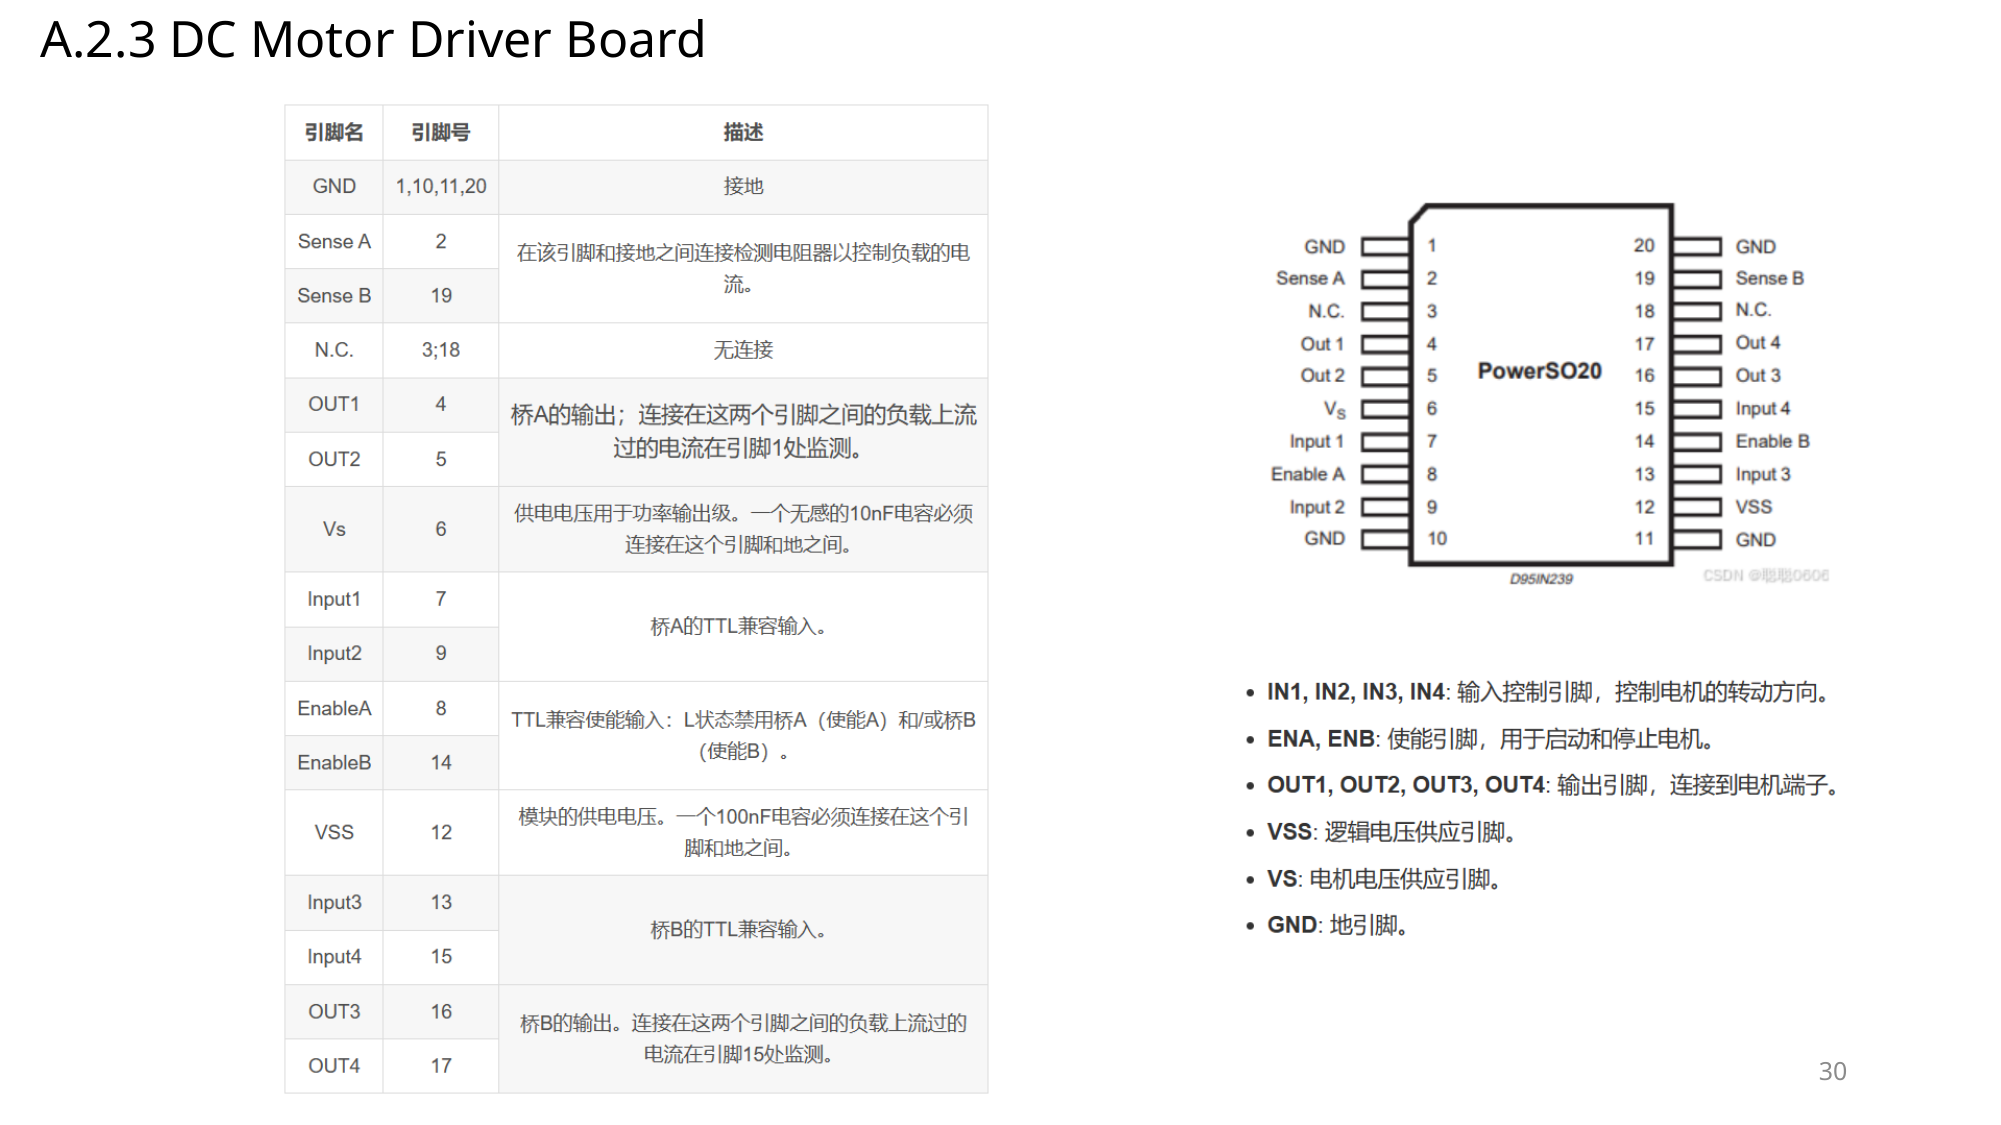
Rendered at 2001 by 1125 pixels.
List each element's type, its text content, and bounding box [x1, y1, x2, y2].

picture [1231, 663, 1863, 962]
slide_number 30 [1412, 1042, 1863, 1103]
text_box A.2.3 DC Motor Driver Board [0, 0, 1244, 75]
picture [1161, 178, 1932, 609]
picture [274, 93, 1000, 1103]
